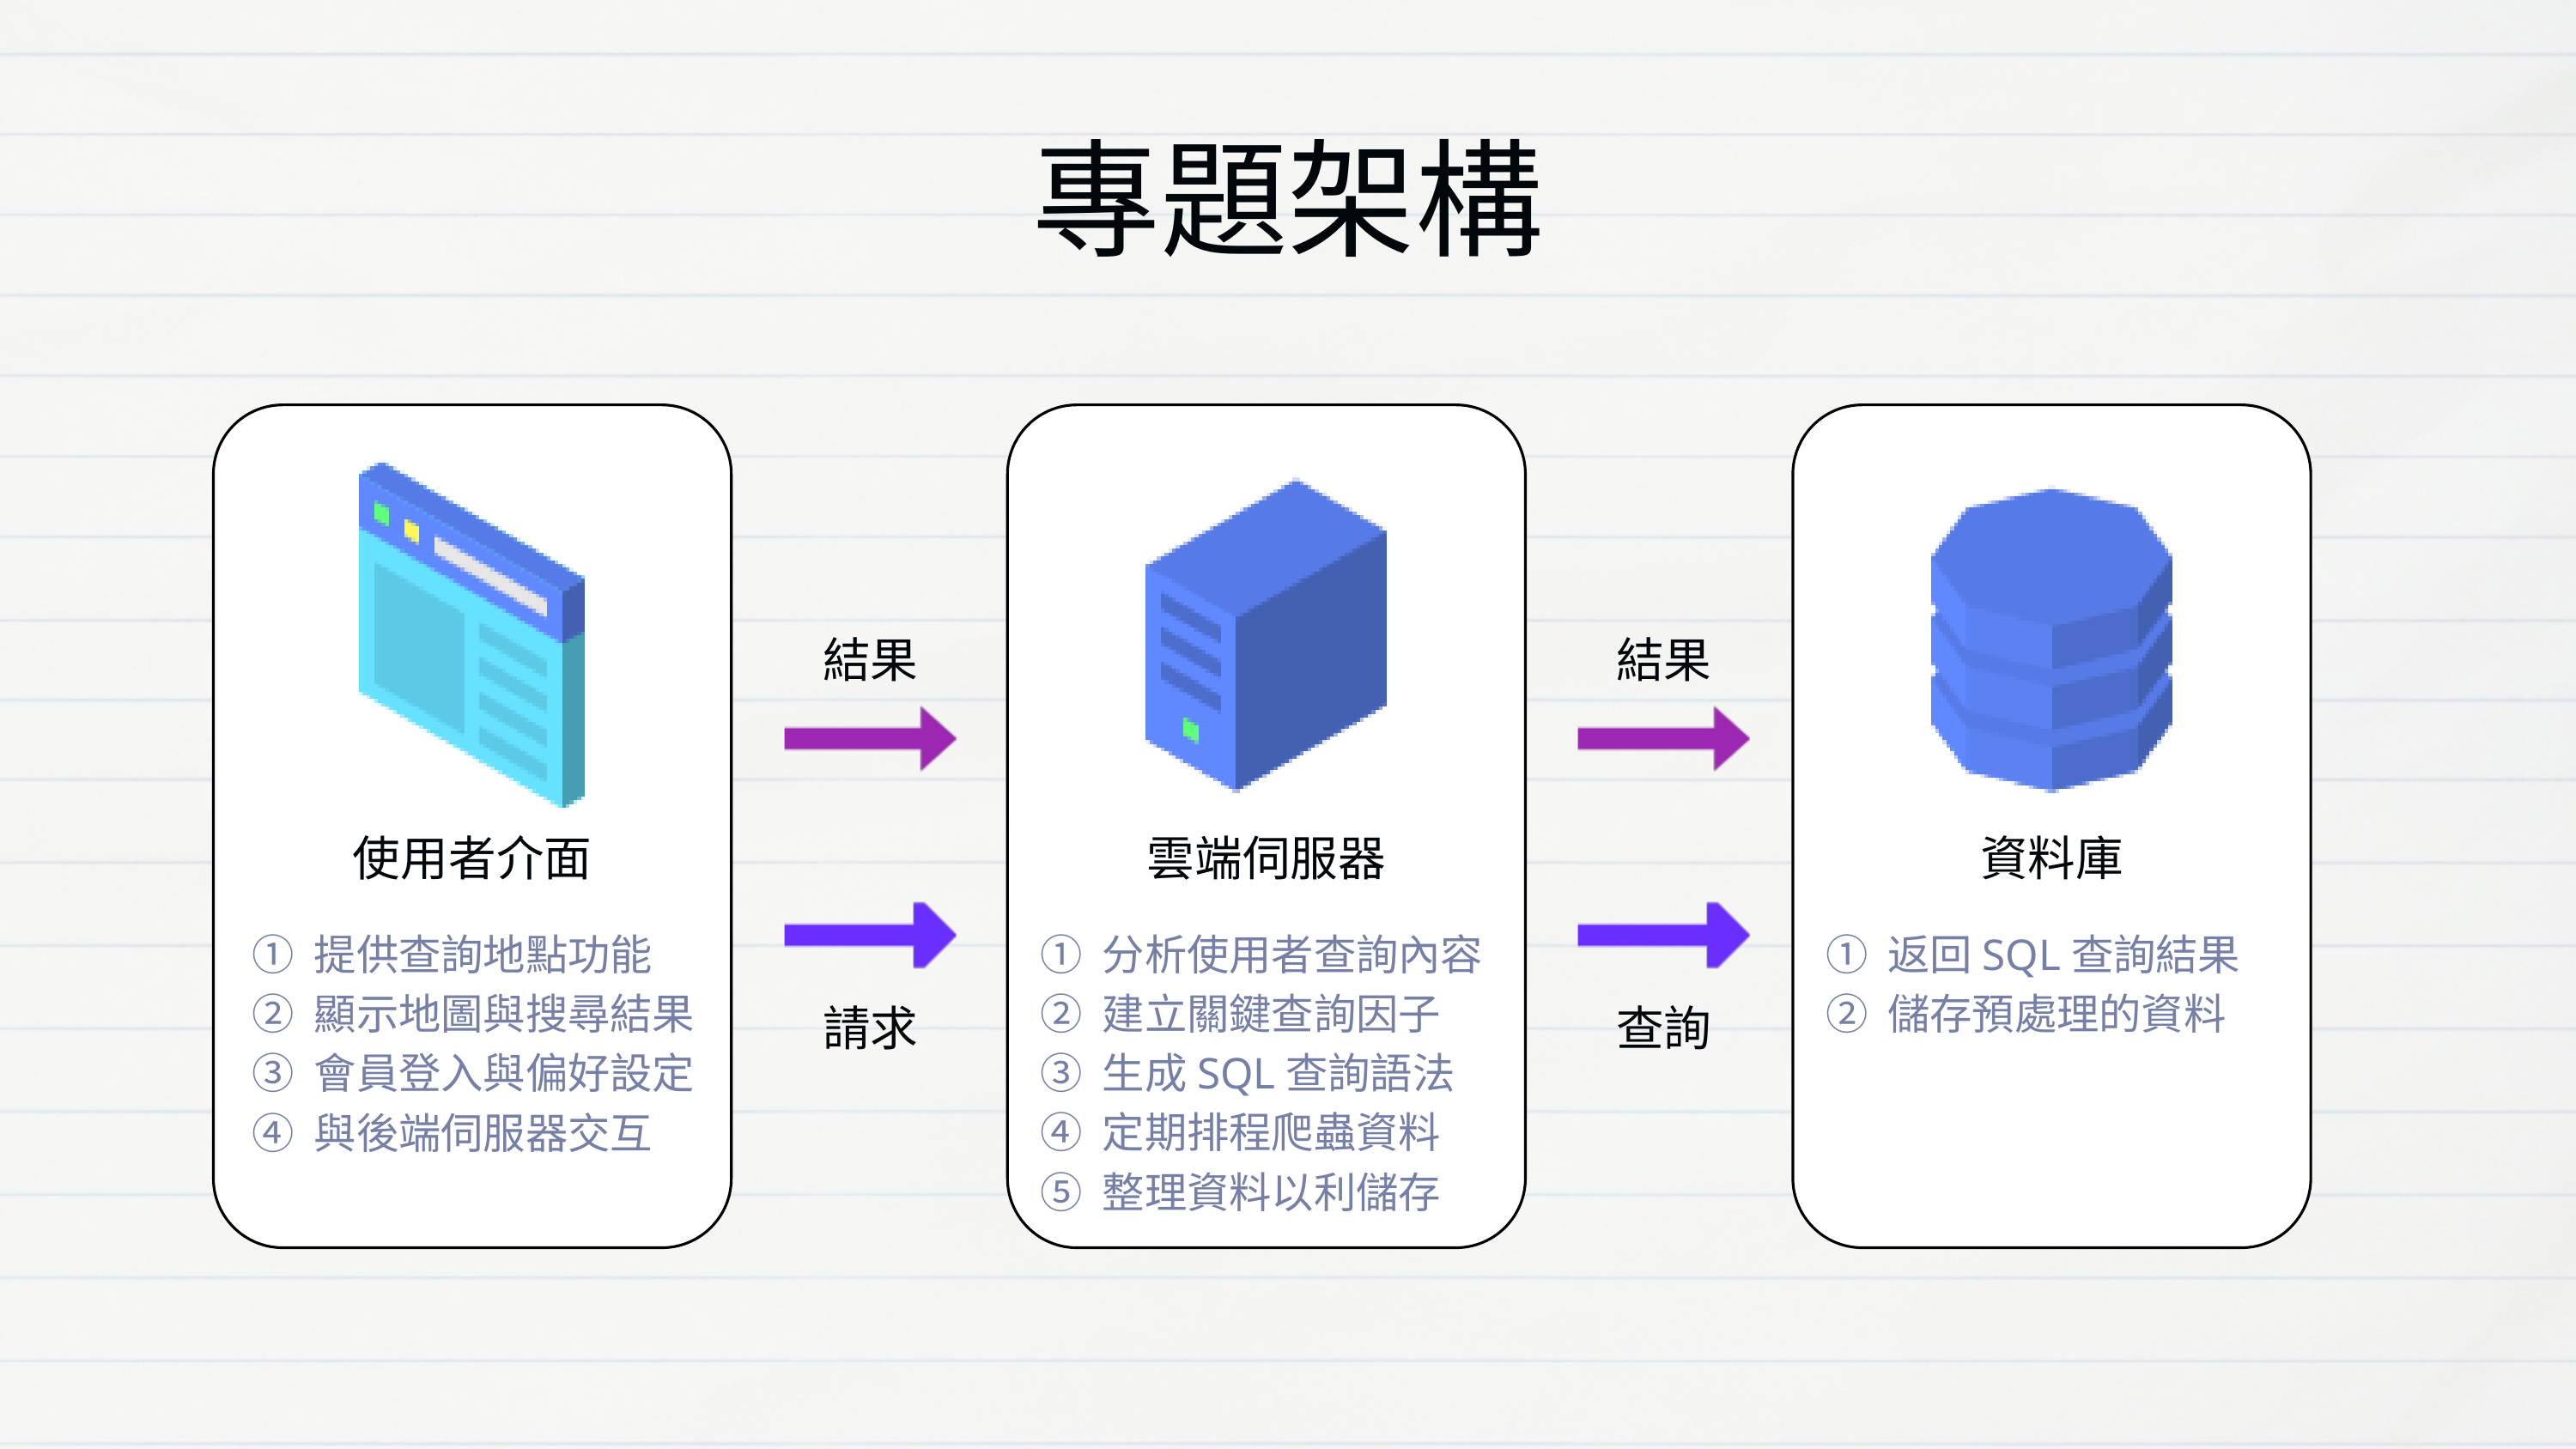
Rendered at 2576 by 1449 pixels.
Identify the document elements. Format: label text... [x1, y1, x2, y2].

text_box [1792, 404, 2340, 1248]
text_box [0, 0, 2576, 1449]
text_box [784, 625, 957, 1051]
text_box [1007, 404, 1554, 1270]
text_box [213, 404, 769, 1248]
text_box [1577, 625, 1751, 1051]
text_box 專題架構 [966, 93, 1610, 273]
